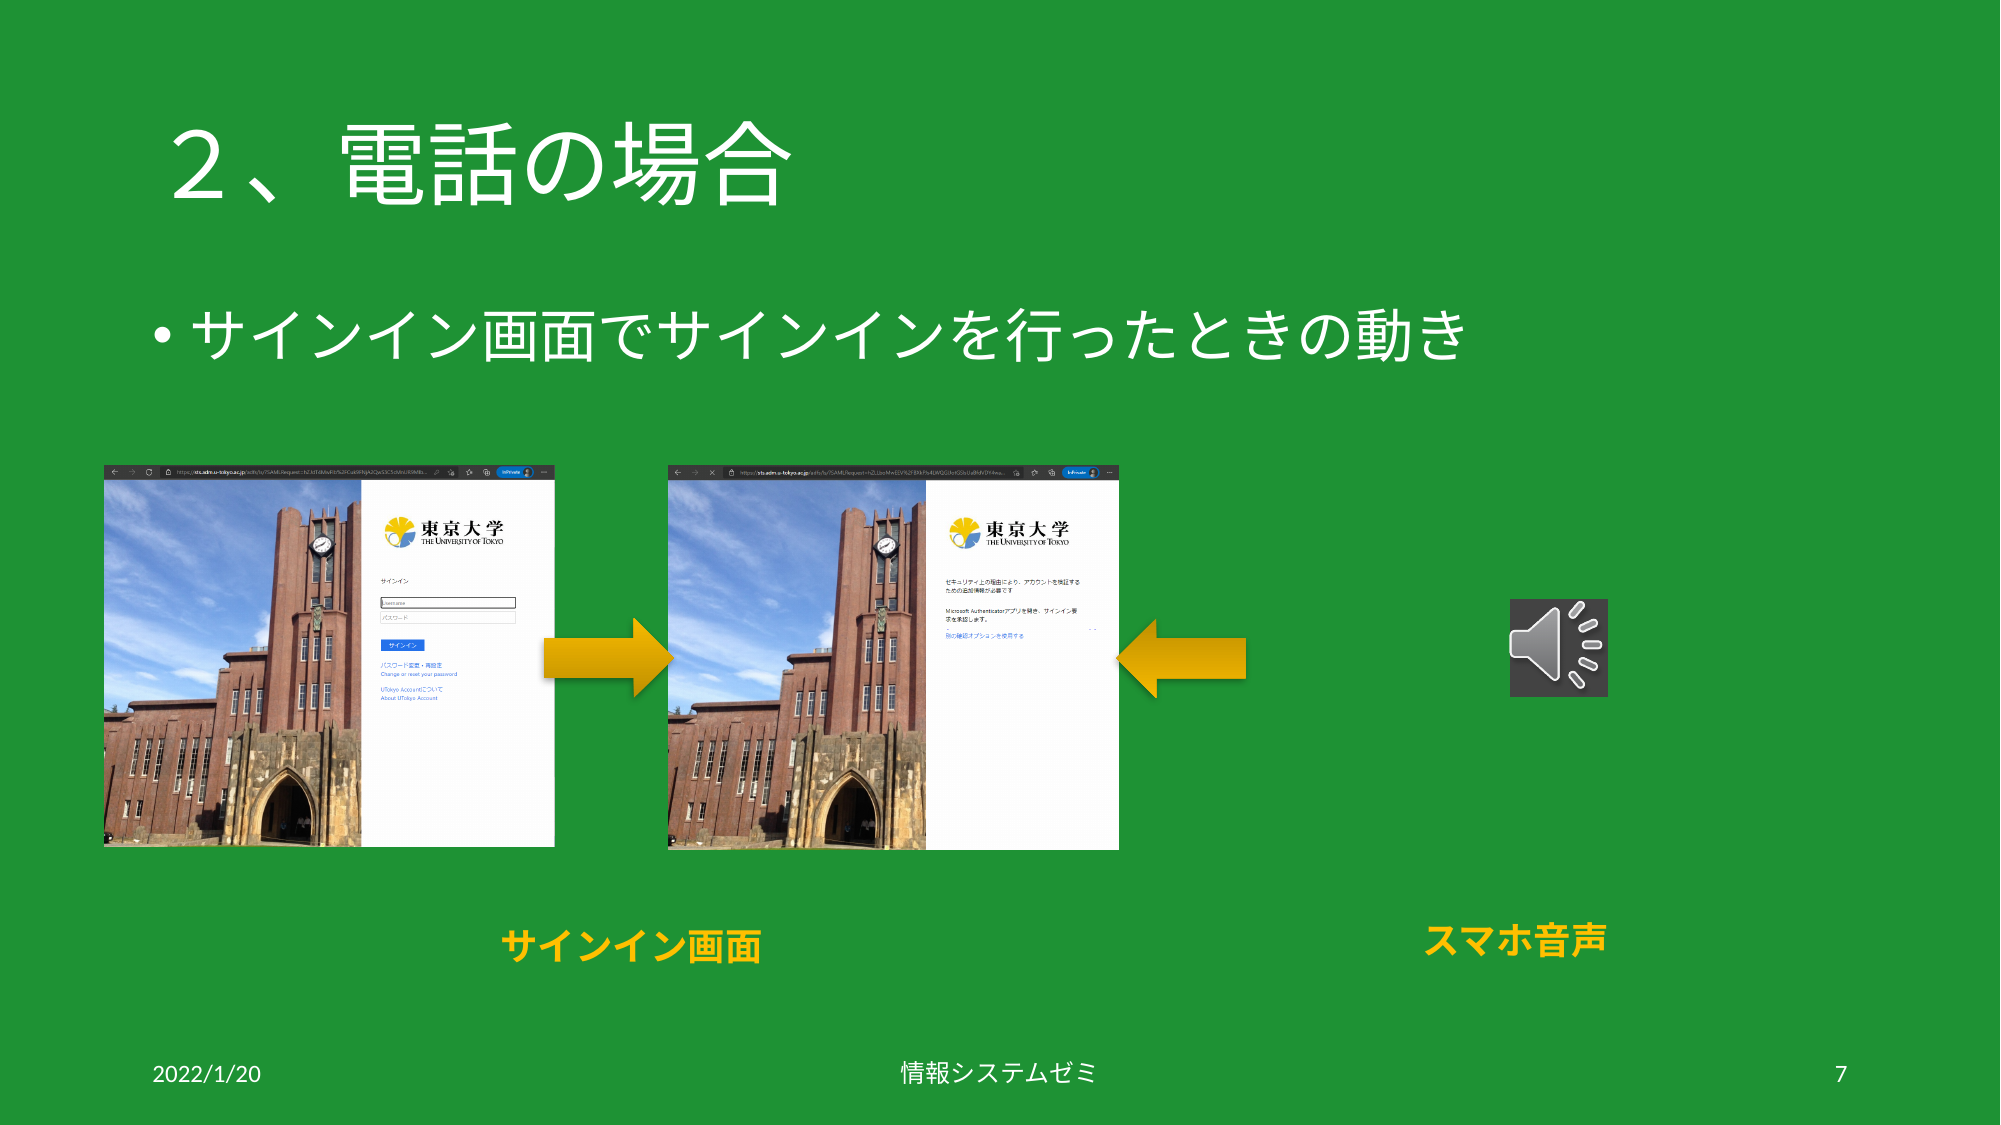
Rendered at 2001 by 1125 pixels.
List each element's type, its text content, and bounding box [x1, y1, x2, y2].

picture [668, 465, 1119, 851]
footer 情報システムゼミ [662, 1042, 1338, 1103]
text_box [1122, 618, 1246, 698]
text_box スマホ音声 [1407, 909, 1896, 970]
slide_number 7 [1412, 1042, 1863, 1103]
picture [104, 465, 555, 847]
list サインイン画面でサインインを行ったときの動き [137, 299, 1863, 1014]
title ２、電話の場合 [137, 59, 1863, 278]
picture [1508, 597, 1609, 699]
text_box [558, 618, 663, 698]
text_box サインイン画面 [485, 915, 974, 976]
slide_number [137, 1042, 588, 1103]
